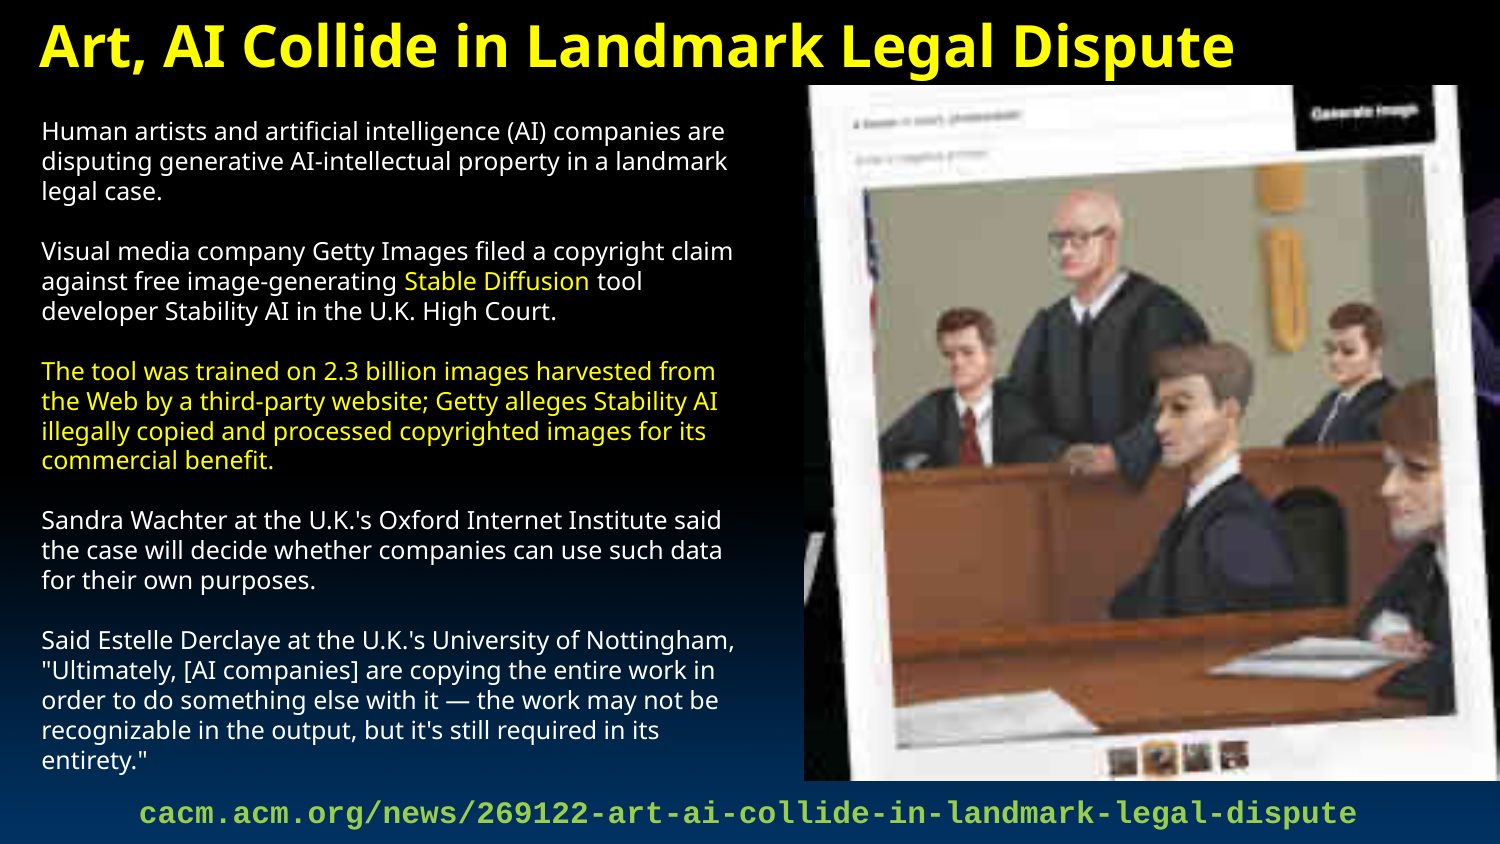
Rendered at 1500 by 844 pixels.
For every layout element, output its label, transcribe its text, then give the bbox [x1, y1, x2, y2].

picture [0, 0, 1500, 784]
text_box cacm.acm.org/news/269122-art-ai-collide-in-landmark-legal-dispute [0, 784, 1500, 844]
text_box Art, AI Collide in Landmark Legal Dispute [24, 1, 1475, 86]
text_box Human artists and artificial intelligence (AI) companies are disputing generative AI-intellectual property in a landmark legal case. Visual media company Getty Images filed a copyright claim against free image-generating Stable Diffusion tool developer Stability AI in the U.K. High Court. The tool was trained on 2.3 billion images harvested from the Web by a third-party website; Getty alleges Stability AI illegally copied and processed copyrighted images for its commercial benefit. Sandra Wachter at the U.K.'s Oxford Internet Institute said the case will decide whether companies can use such data for their own purposes. Said Estelle Derclaye at the U.K.'s University of Nottingham, "Ultimately, [AI companies] are copying the entire work in order to do something else with it — the work may not be recognizable in the output, but it's still required in its entirety." [24, 108, 767, 784]
